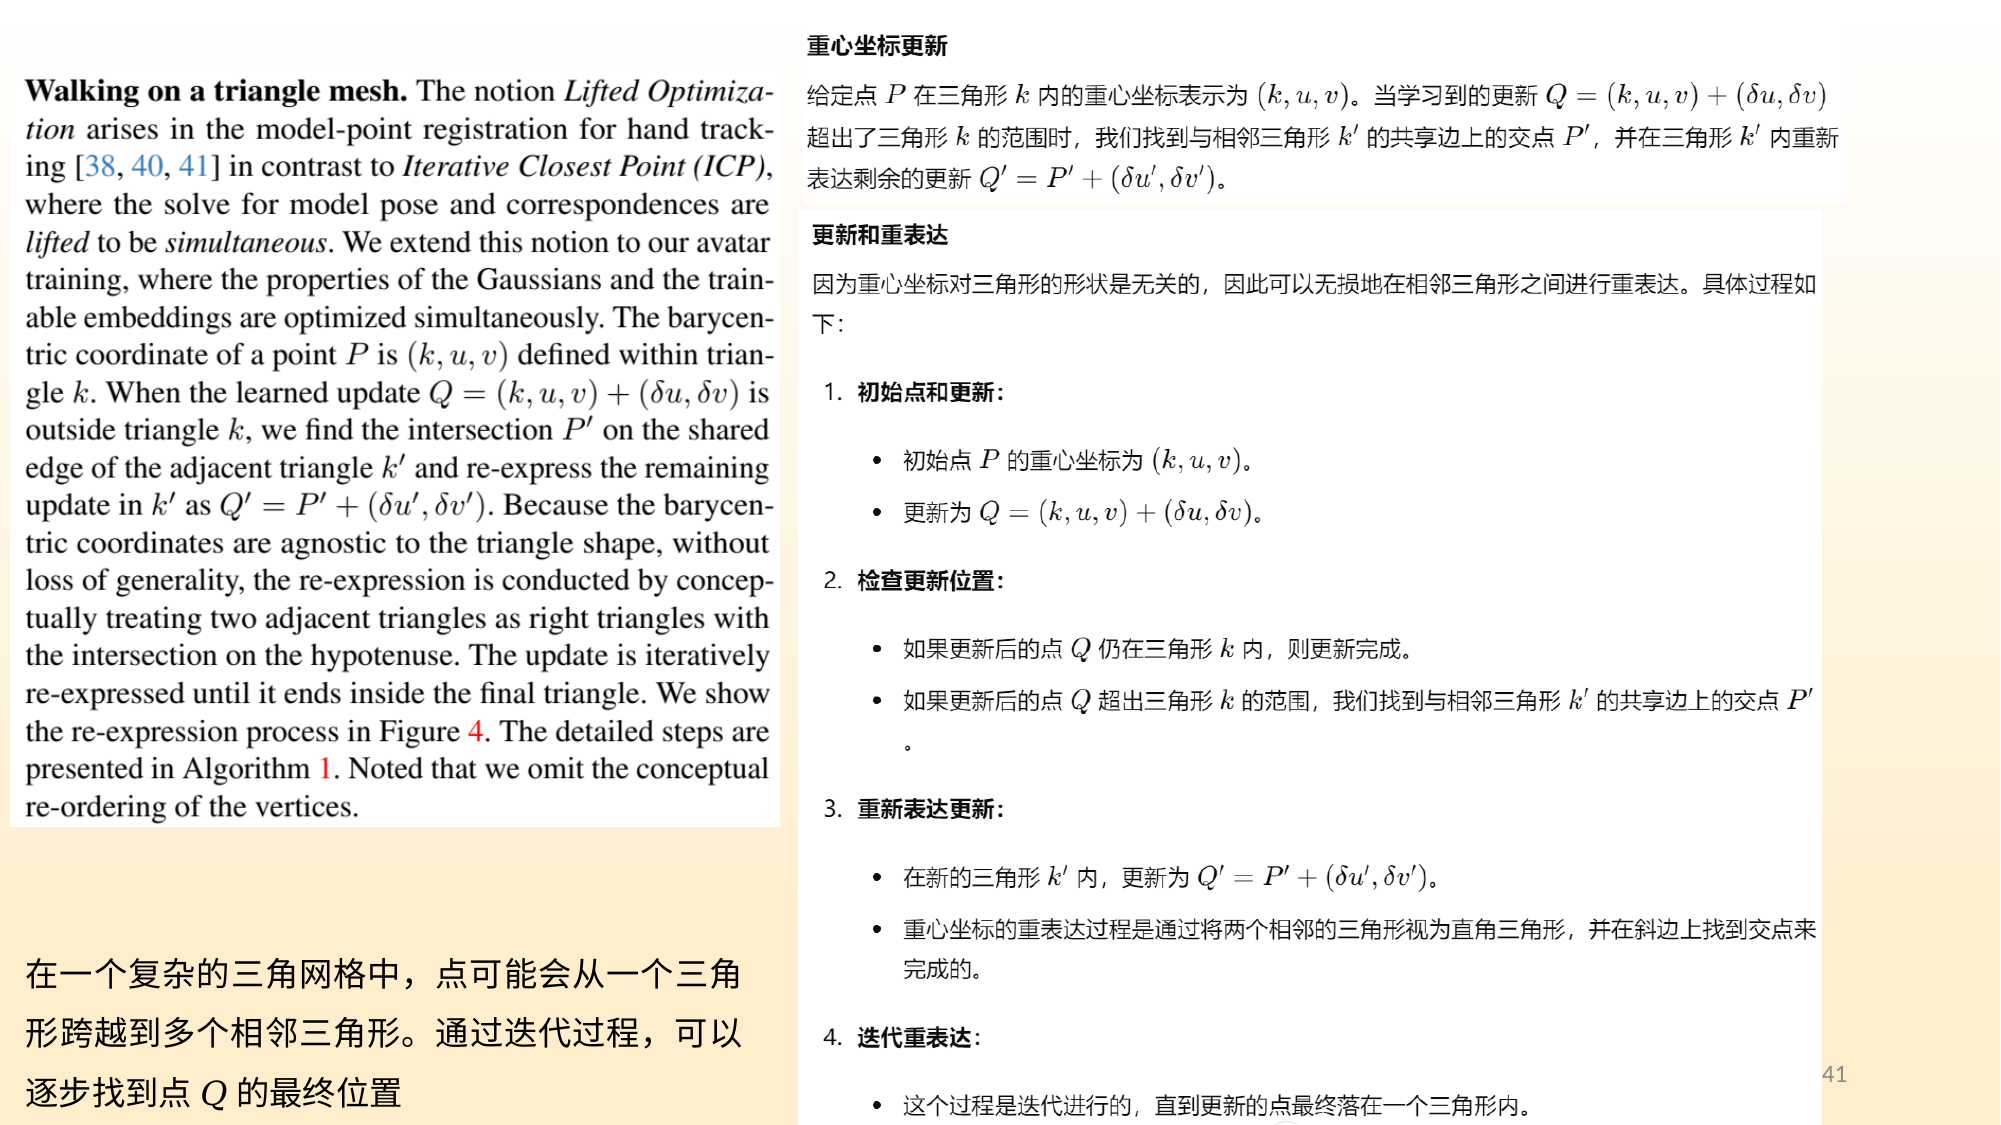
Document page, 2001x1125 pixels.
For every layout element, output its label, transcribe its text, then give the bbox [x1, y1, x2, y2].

text_box 在一个复杂的三角网格中，点可能会从一个三角形跨越到多个相邻三角形。通过迭代过程，可以逐步找到点 𝑄 的最终位置 [10, 925, 757, 1120]
slide_number 41 [1822, 1042, 1863, 1103]
picture [10, 70, 780, 827]
picture [797, 210, 1822, 1125]
picture [803, 10, 1847, 204]
